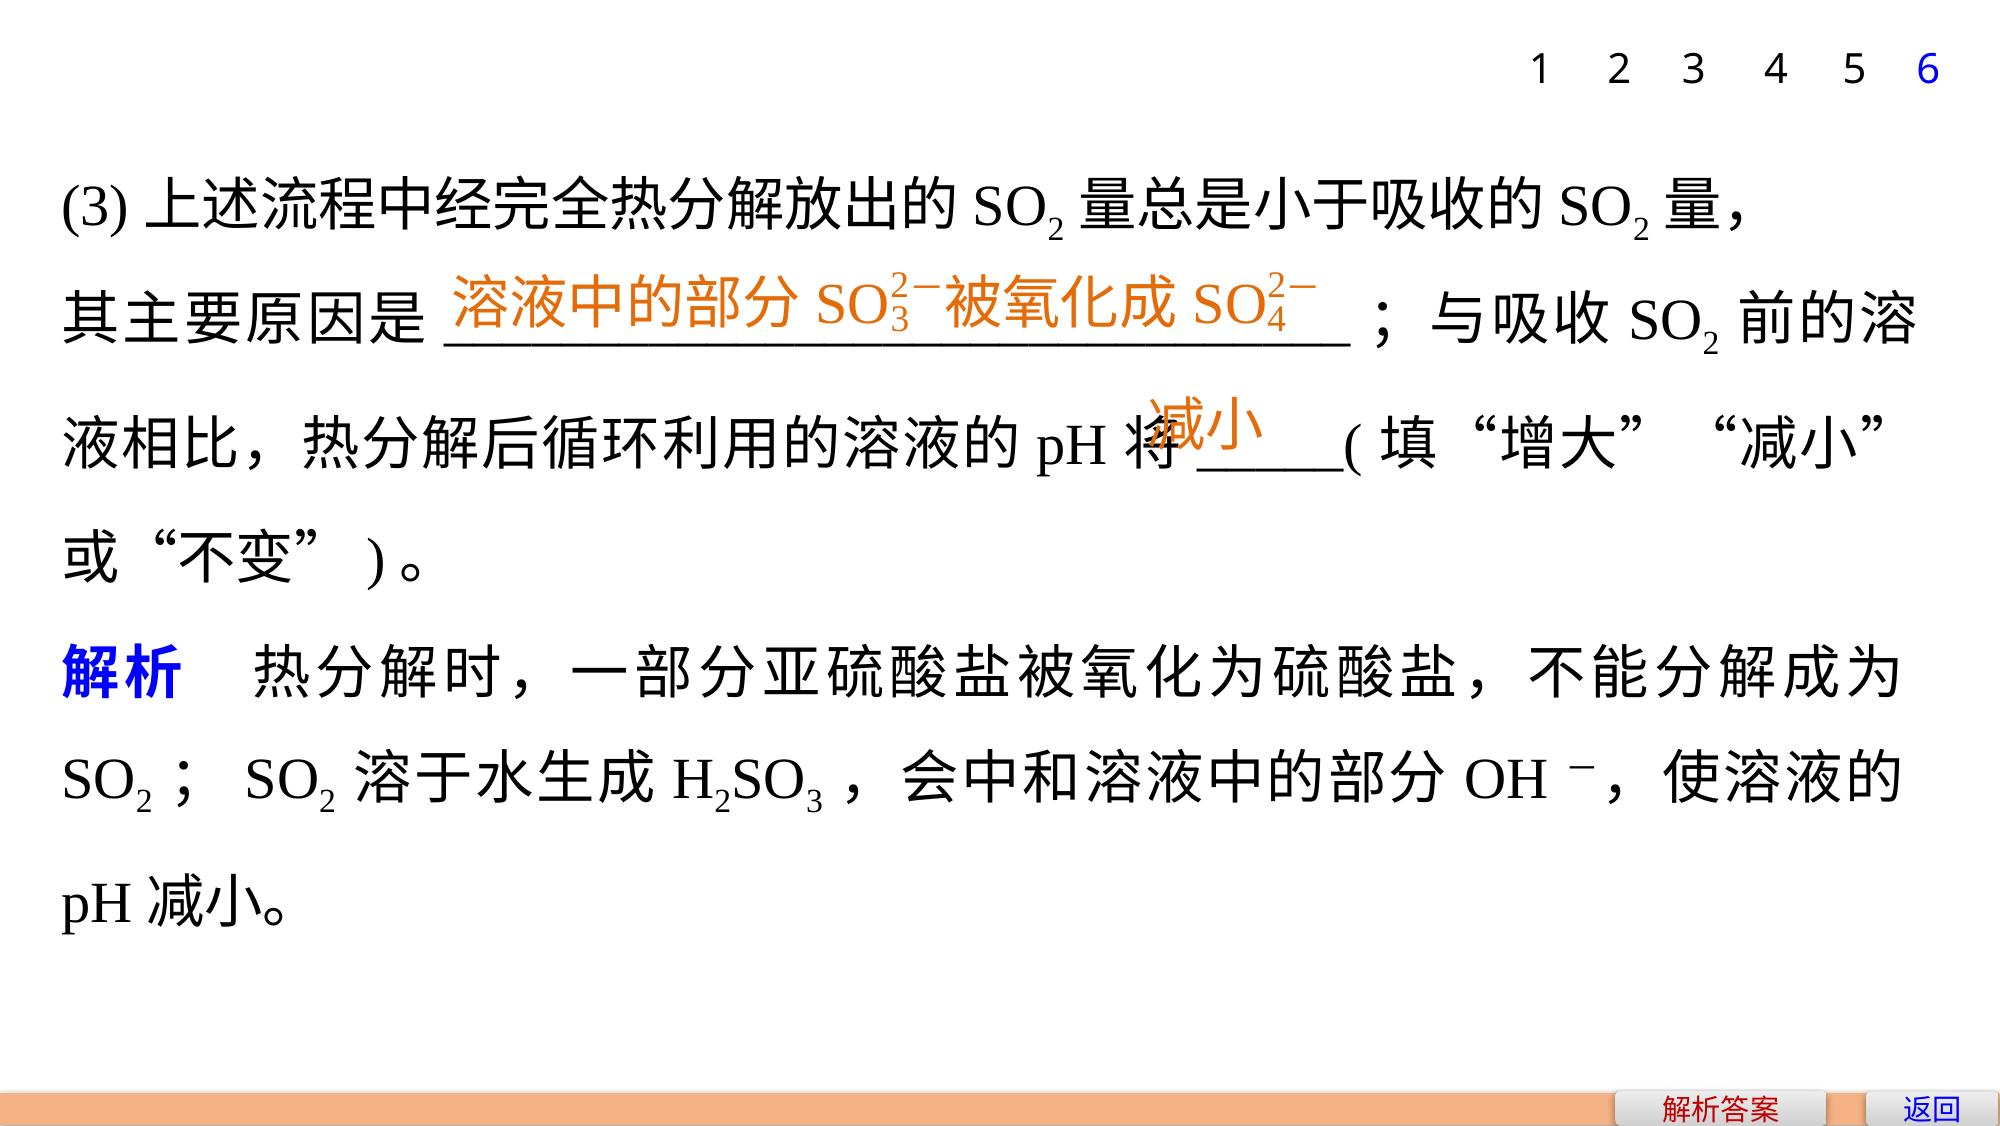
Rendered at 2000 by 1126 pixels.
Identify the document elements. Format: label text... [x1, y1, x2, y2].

text_box [1828, 1092, 1864, 1126]
text_box 4 [1743, 19, 1809, 114]
text_box 解析答案 [1614, 1089, 1828, 1126]
text_box 2 [1590, 19, 1652, 114]
text_box 1 [1507, 19, 1573, 114]
text_box [0, 1092, 1612, 1126]
text_box 3 [1668, 19, 1726, 114]
text_box 减小 [1132, 379, 1279, 465]
text_box (3)上述流程中经完全热分解放出的SO2量总是小于吸收的SO2量， 其主要原因是_______________________________；与吸收SO2前的溶液相比，热分解后循环利用的溶液的pH将_____(填“增大”“减小”或“不变”)。 解析 热分解时，一部分亚硫酸盐被氧化为硫酸盐，不能分解成为SO2；SO2溶于水生成H2SO3，会中和溶液中的部分OH－，使溶液的pH减小。 [46, 124, 1933, 942]
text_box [451, 255, 1355, 364]
text_box 5 [1825, 19, 1887, 114]
text_box 返回 [1865, 1090, 2000, 1126]
text_box 6 [1899, 19, 1961, 114]
